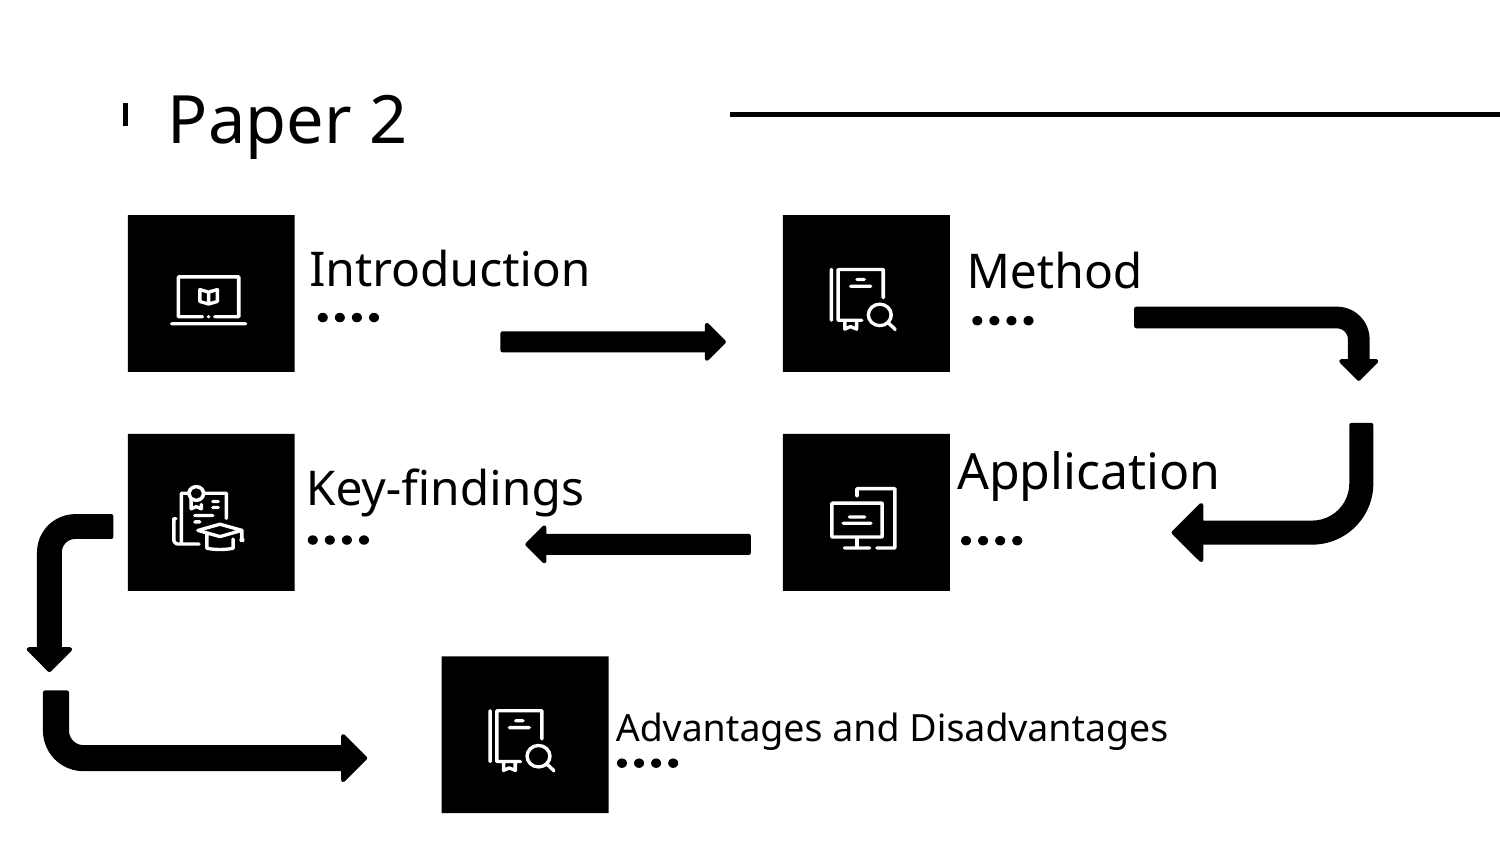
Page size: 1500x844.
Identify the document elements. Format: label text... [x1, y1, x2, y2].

text_box [127, 215, 295, 372]
text_box [169, 322, 248, 326]
text_box [1006, 315, 1017, 326]
subtitle Application [942, 391, 1500, 548]
text_box [525, 525, 751, 564]
text_box [368, 312, 380, 323]
text_box [616, 758, 627, 768]
text_box [978, 535, 989, 546]
text_box [172, 484, 229, 546]
text_box [525, 743, 556, 773]
text_box [634, 758, 645, 768]
text_box [42, 690, 368, 782]
title Paper 2 [152, 61, 1382, 156]
text_box [866, 302, 897, 332]
text_box [1023, 315, 1034, 326]
text_box [441, 656, 609, 814]
text_box Advantages and Disadvantages [609, 695, 1298, 758]
text_box [358, 535, 370, 545]
subtitle Introduction [295, 235, 674, 300]
text_box [341, 535, 352, 545]
text_box [324, 535, 335, 545]
text_box [782, 433, 950, 591]
text_box [995, 535, 1006, 546]
text_box [127, 433, 295, 591]
text_box [829, 267, 834, 322]
text_box [651, 758, 662, 768]
text_box [972, 315, 983, 326]
text_box [495, 709, 544, 773]
text_box [176, 275, 241, 319]
text_box [855, 486, 897, 550]
subtitle Key-findings [295, 454, 671, 519]
text_box [196, 522, 245, 552]
text_box [1012, 535, 1023, 546]
text_box [961, 535, 972, 546]
text_box [500, 322, 726, 361]
text_box [488, 709, 492, 764]
text_box [668, 758, 679, 768]
text_box [1171, 422, 1374, 562]
text_box [1134, 306, 1379, 381]
text_box [307, 535, 318, 545]
text_box [334, 312, 345, 323]
text_box [782, 215, 950, 372]
text_box [26, 514, 114, 673]
text_box [836, 267, 886, 331]
text_box [317, 312, 328, 323]
subtitle Method [951, 237, 1332, 302]
text_box [830, 501, 884, 550]
text_box [989, 315, 1000, 326]
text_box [113, 103, 138, 127]
text_box [351, 312, 362, 323]
